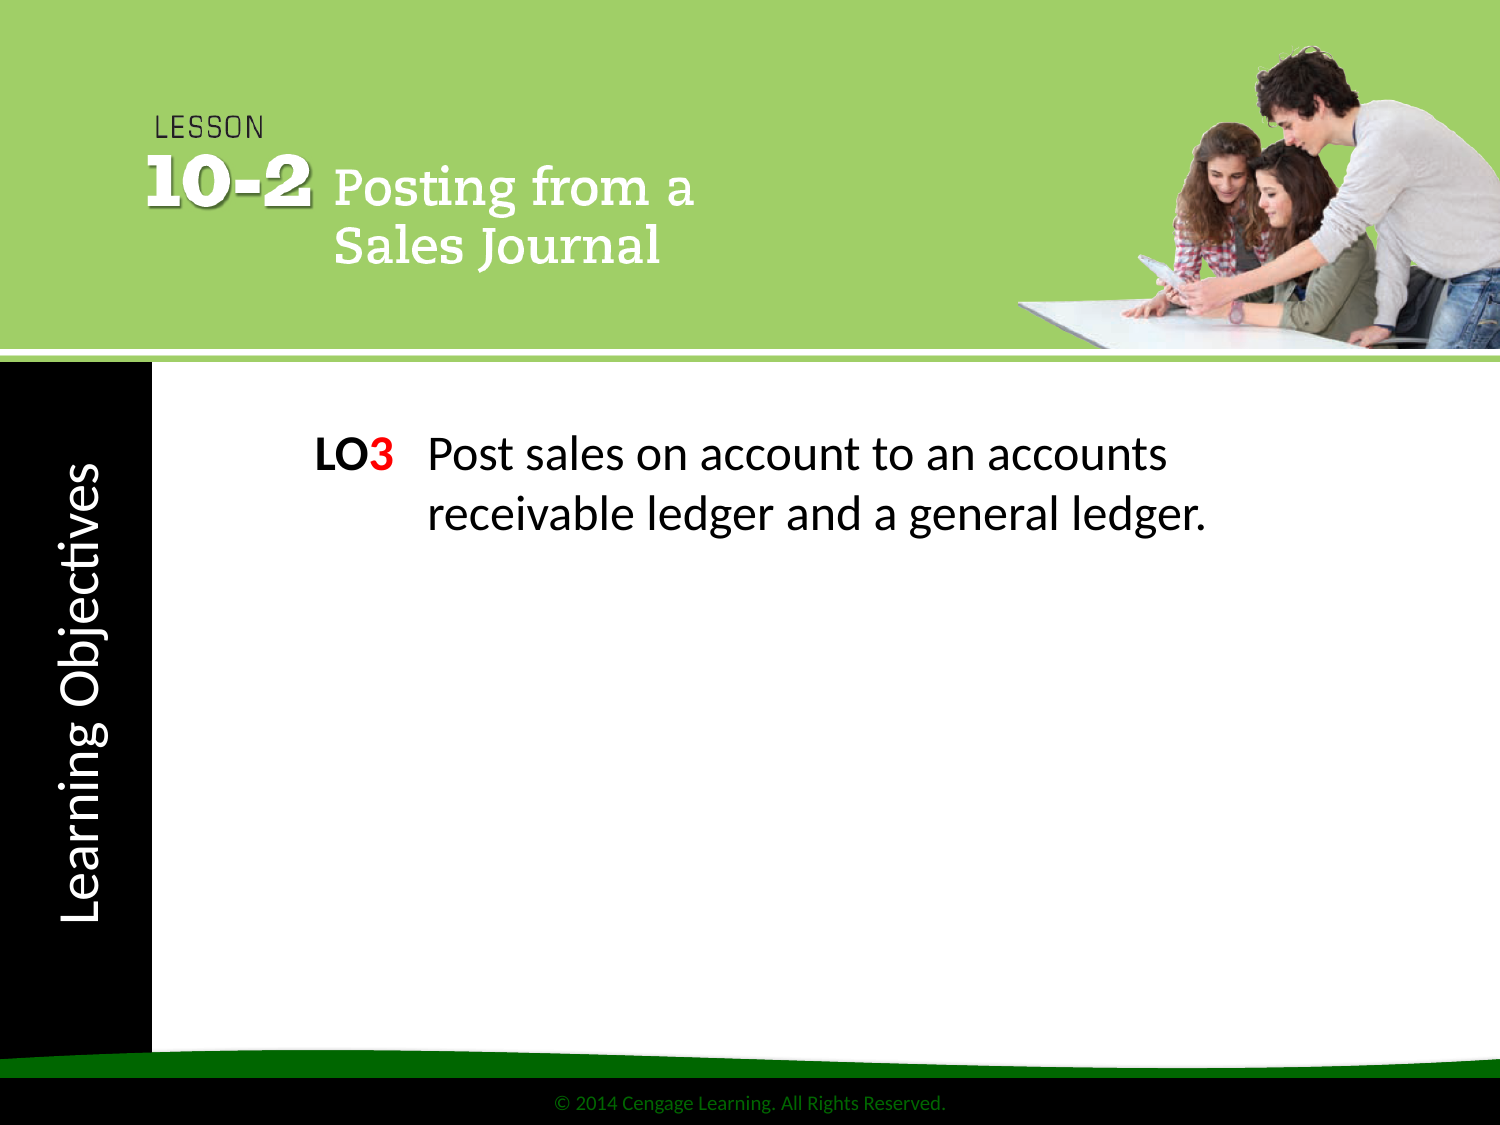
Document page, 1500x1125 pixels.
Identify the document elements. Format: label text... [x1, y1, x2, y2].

text_box © 2014 Cengage Learning. All Rights Reserved. [0, 1078, 1500, 1125]
picture [0, 0, 1500, 362]
text_box Learning Objectives [0, 370, 152, 1058]
text_box LO3 Post sales on account to an accounts receivable ledger and a general ledger. [299, 412, 1350, 633]
text_box [0, 1050, 1500, 1078]
